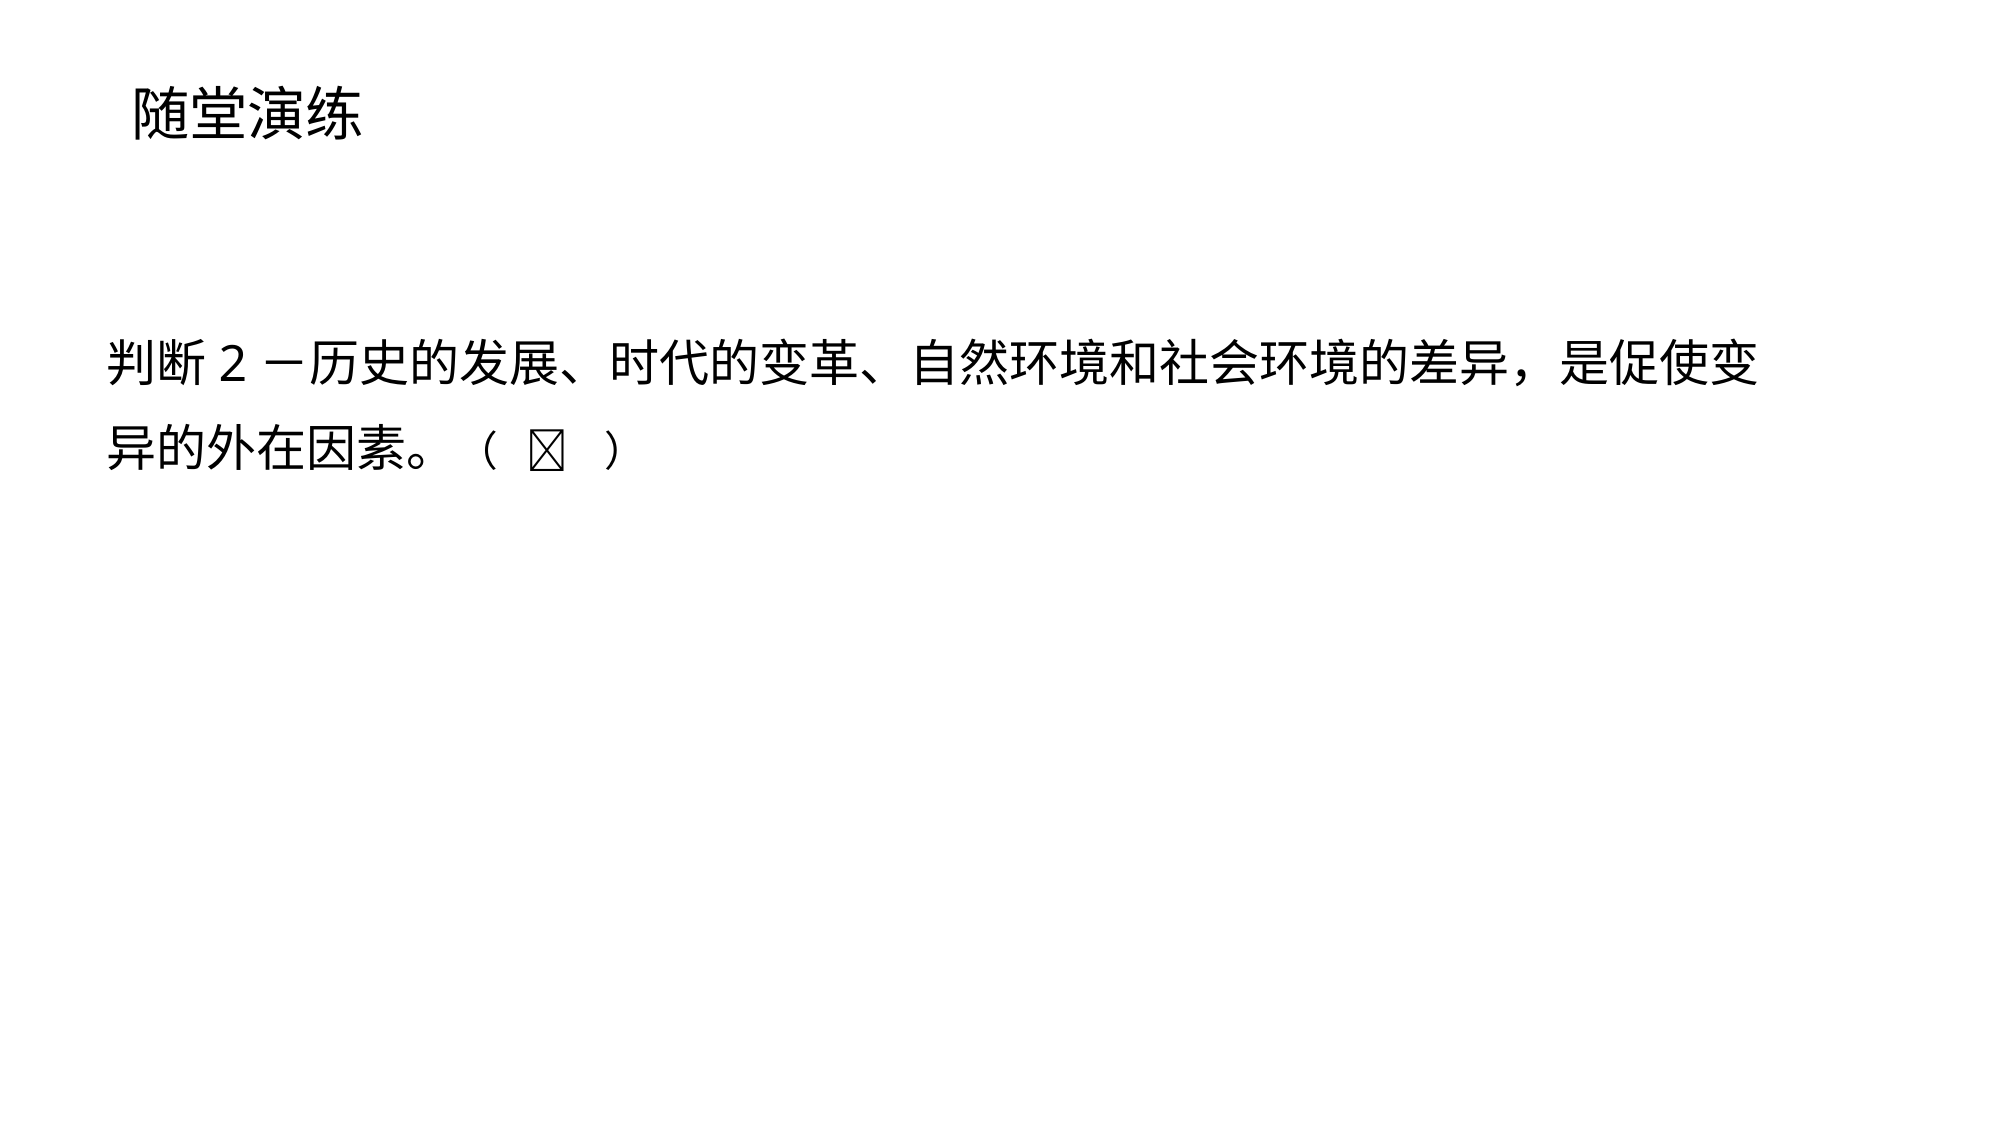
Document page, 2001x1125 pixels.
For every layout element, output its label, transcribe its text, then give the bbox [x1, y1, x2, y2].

text_box 判断2－历史的发展、时代的变革、自然环境和社会环境的差异，是促使变异的外在因素。（ ❌ ） [92, 300, 1803, 484]
text_box 随堂演练 [116, 69, 797, 155]
